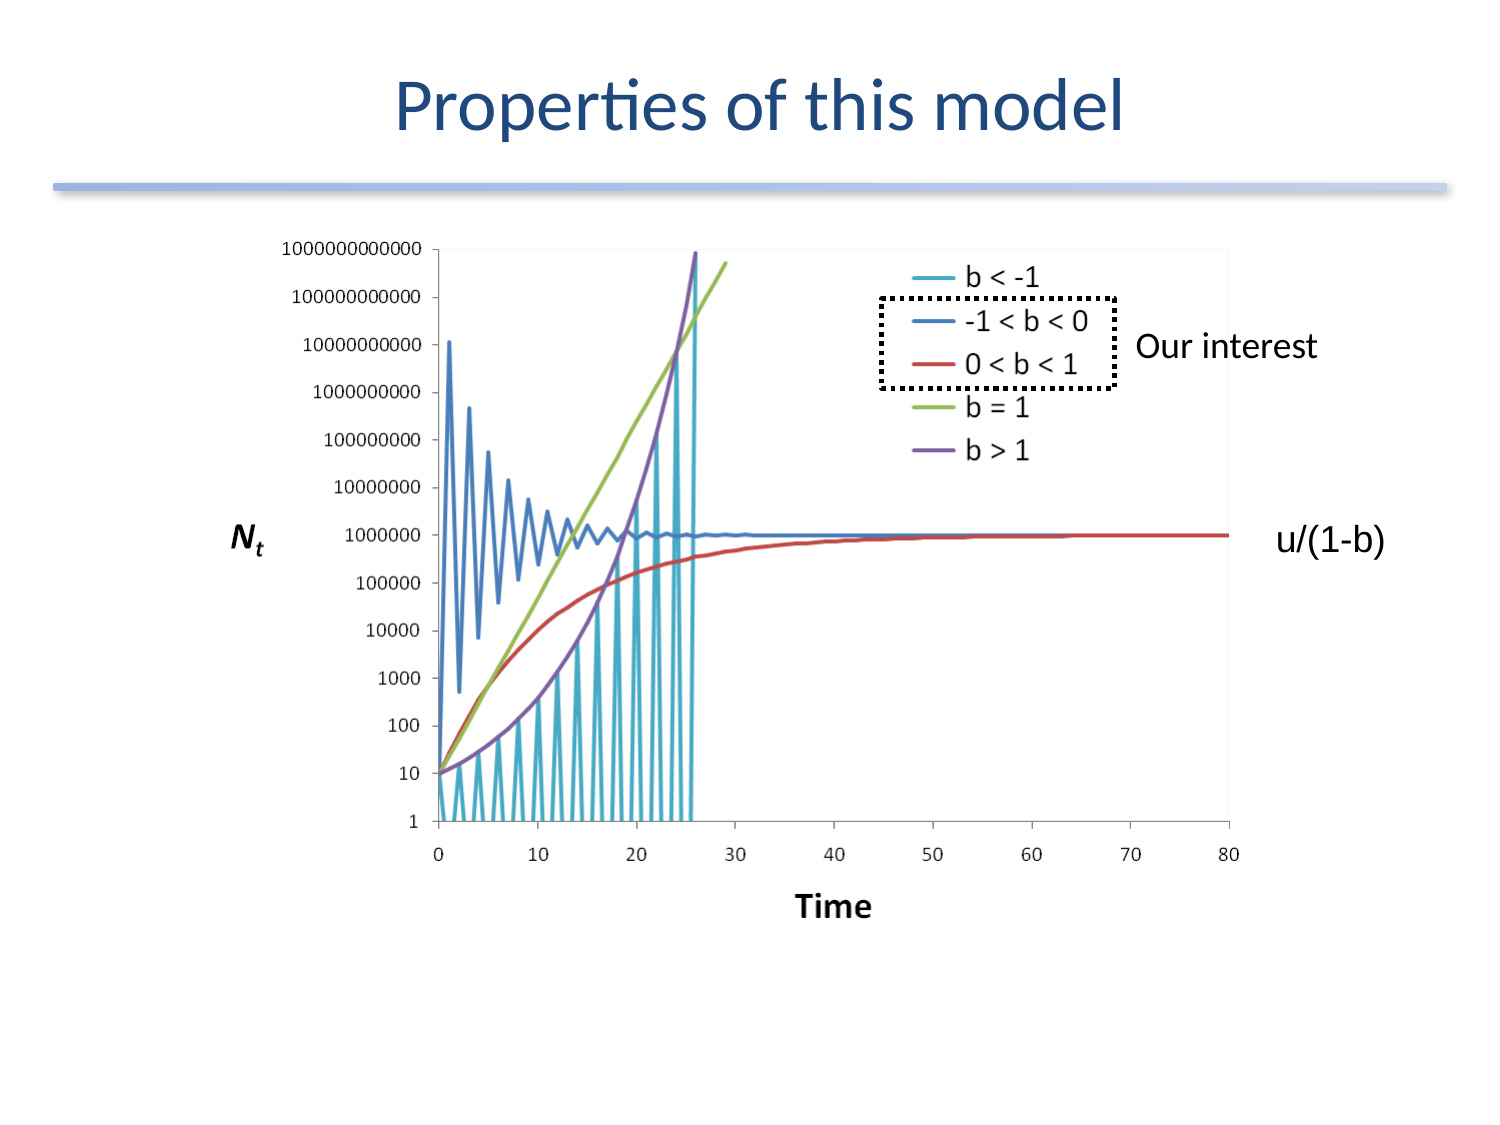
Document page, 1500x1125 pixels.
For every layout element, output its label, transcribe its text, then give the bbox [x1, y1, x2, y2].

picture [213, 225, 1253, 934]
text_box Our interest [1257, 313, 1334, 374]
text_box u/(1-b) [1261, 507, 1402, 567]
title Properties of this model [50, 0, 1450, 188]
